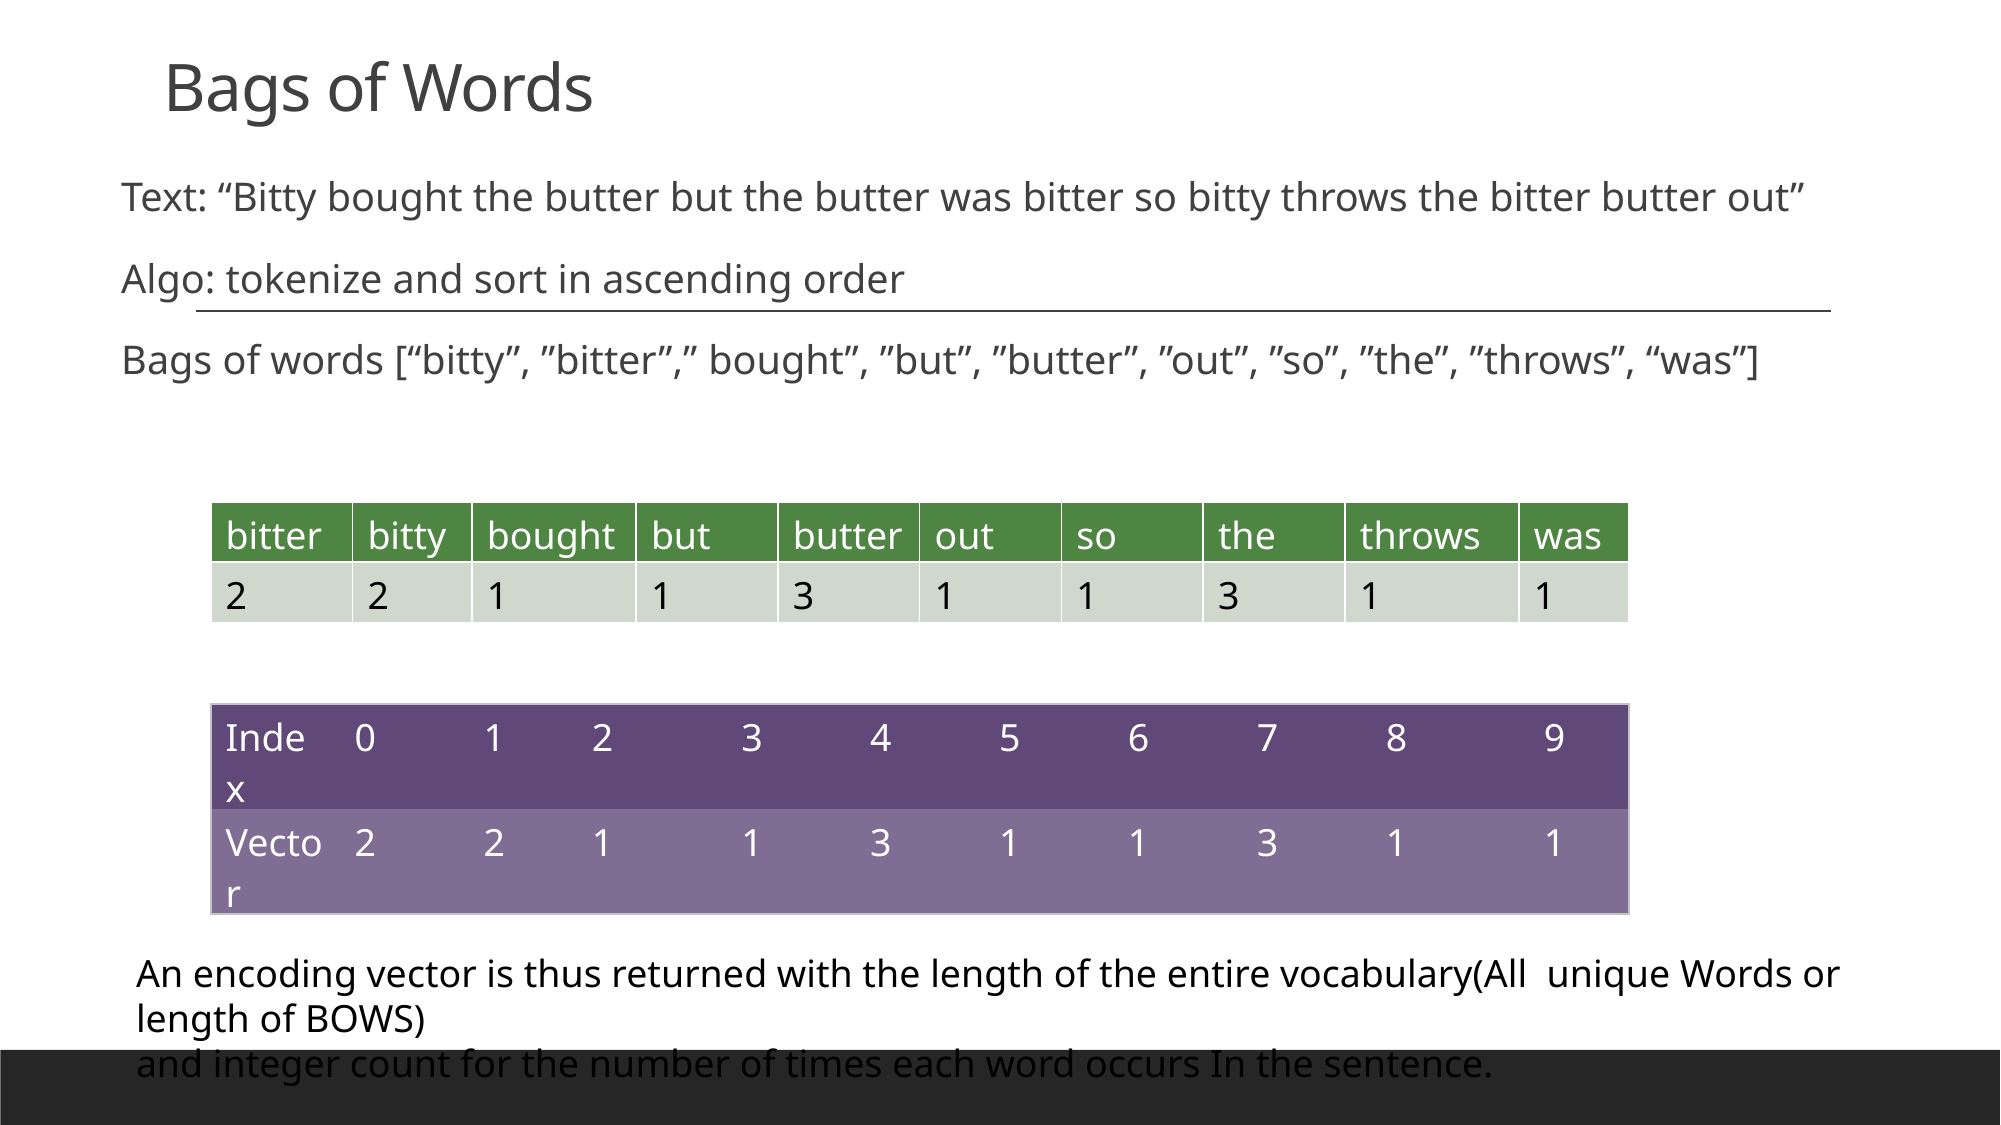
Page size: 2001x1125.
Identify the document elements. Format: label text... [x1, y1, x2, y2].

table_header the [1204, 503, 1344, 561]
table_header so [1062, 503, 1202, 561]
table_cell 1 [473, 563, 635, 622]
table_cell 1 [726, 809, 855, 913]
table_header but [637, 503, 777, 561]
table_cell 1 [1371, 809, 1529, 913]
title Bags of Words [148, 46, 1774, 134]
table_cell 1 [1520, 563, 1628, 622]
table_header Index [212, 705, 340, 809]
table_cell 1 [637, 563, 777, 622]
table_cell Vector [212, 809, 340, 913]
table_cell 1 [1346, 563, 1518, 622]
table_header 9 [1529, 705, 1628, 809]
list Text: “Bitty bought the butter but the butter was bitter so bitty throws the bitter butter out” Algo: tokenize and sort in ascending order Bags of words [“bitty”, ”bitter”,” bought”, ”but”, ”butter”, ”out”, ”so”, ”the”, ”throws”, “was”] [121, 160, 1941, 742]
table_header 7 [1242, 705, 1371, 809]
table_header 1 [468, 705, 577, 809]
table_cell 3 [779, 563, 919, 622]
text_box An encoding vector is thus returned with the length of the entire vocabulary(All unique Words or length of BOWS) and integer count for the number of times each word occurs In the sentence. [121, 943, 1974, 1093]
table_header bitty [353, 503, 471, 561]
table_header bitter [212, 503, 352, 561]
table_header 0 [340, 705, 468, 809]
table_cell 1 [577, 809, 726, 913]
table_header bought [473, 503, 635, 561]
table_cell 2 [468, 809, 577, 913]
table_cell 1 [984, 809, 1113, 913]
table_cell 2 [353, 563, 471, 622]
table_cell 1 [1062, 563, 1202, 622]
table_header 4 [855, 705, 984, 809]
table_header 5 [984, 705, 1113, 809]
table_cell 2 [340, 809, 468, 913]
table_cell 1 [1529, 809, 1628, 913]
table_cell 1 [920, 563, 1061, 622]
table_header throws [1346, 503, 1518, 561]
table_header 3 [726, 705, 855, 809]
table_header 2 [577, 705, 726, 809]
table_header was [1520, 503, 1628, 561]
table_cell 2 [212, 563, 352, 622]
table_cell 1 [1113, 809, 1242, 913]
table_header 6 [1113, 705, 1242, 809]
table_cell 3 [1242, 809, 1371, 913]
table_cell 3 [855, 809, 984, 913]
table_header out [920, 503, 1061, 561]
table_cell 3 [1204, 563, 1344, 622]
table_header butter [779, 503, 919, 561]
table_header 8 [1371, 705, 1529, 809]
